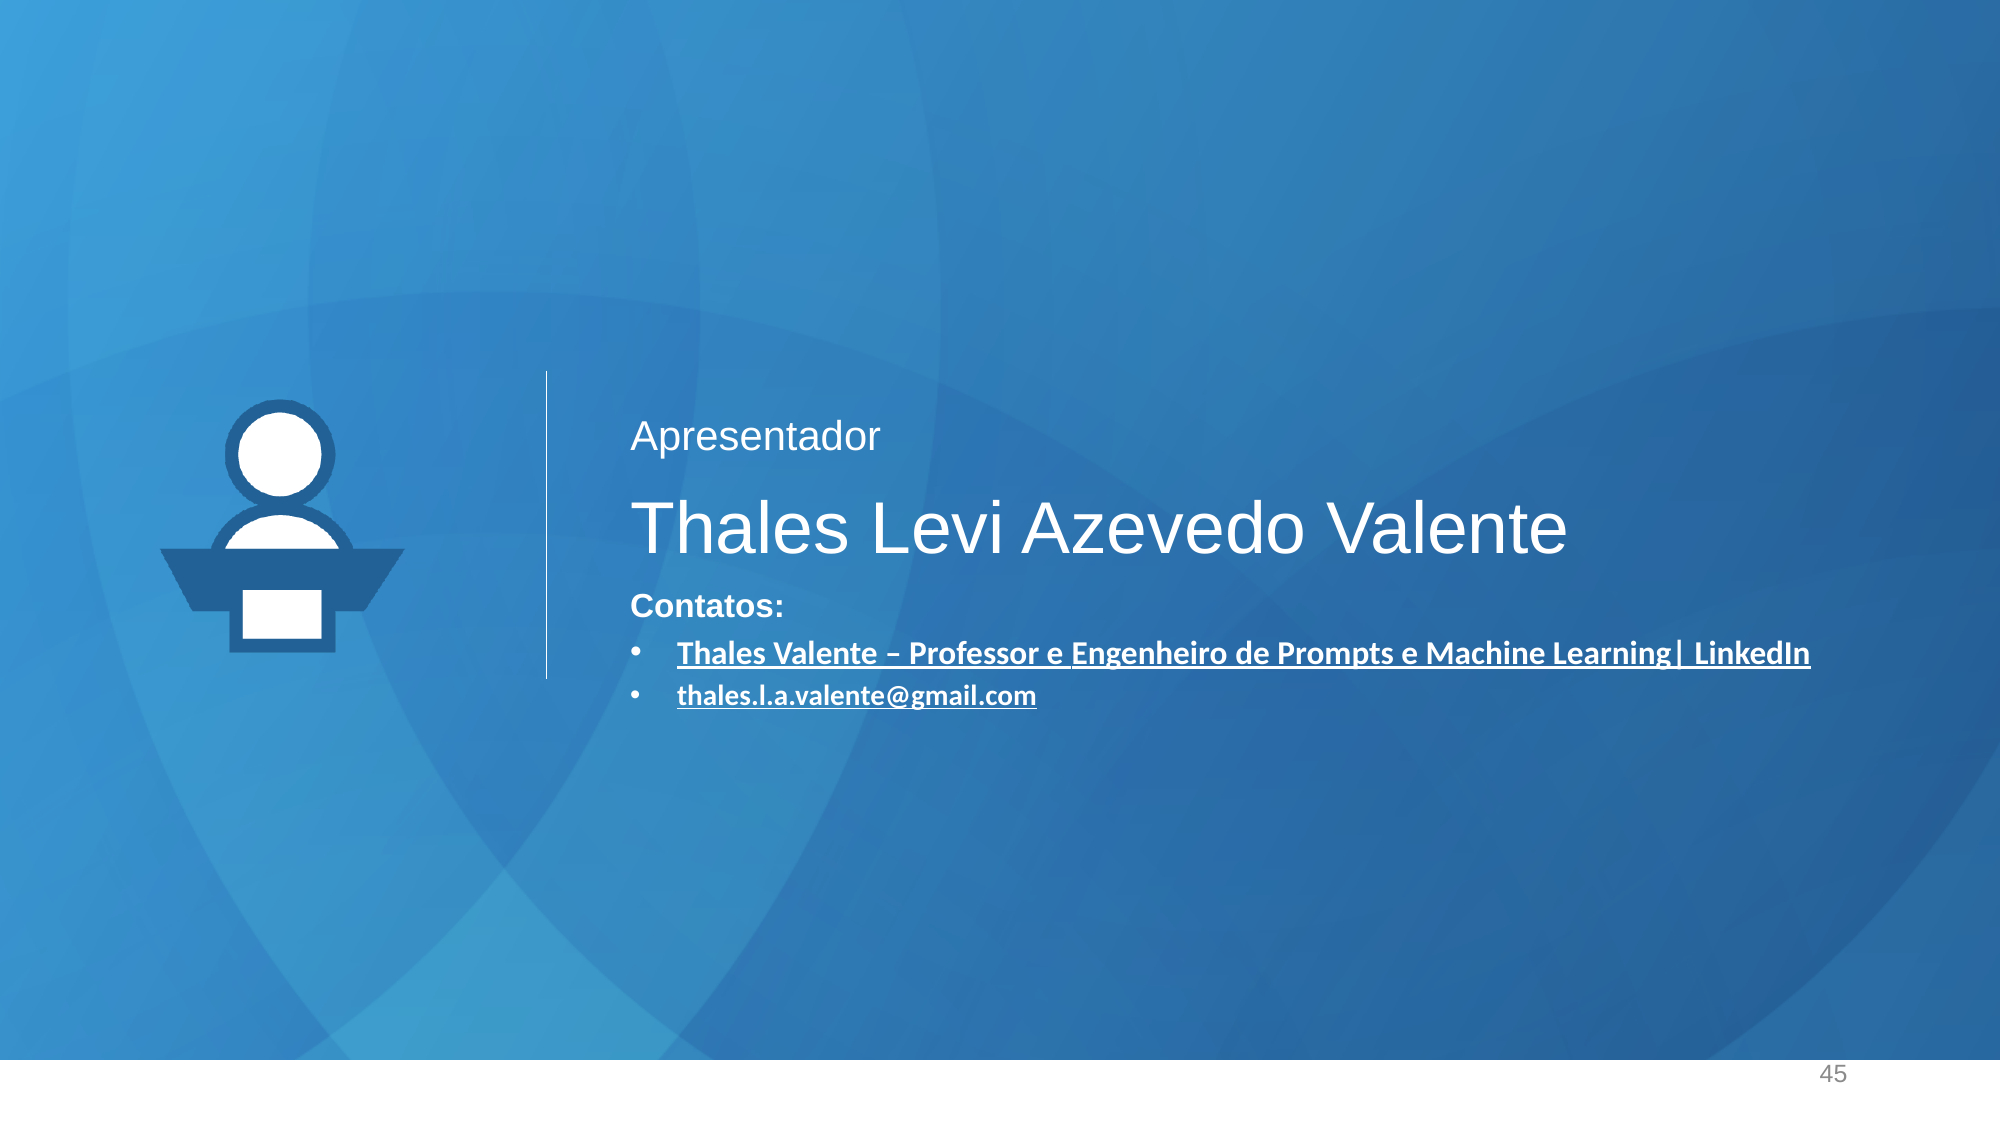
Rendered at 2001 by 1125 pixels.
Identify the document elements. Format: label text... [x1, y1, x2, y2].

subtitle Apresentador [615, 406, 1800, 482]
slide_number 45 [1412, 1042, 1863, 1103]
text_box Contatos: Thales Valente – Professor e Engenheiro de Prompts e Machine Learning| LinkedIn thales.l.a.valente@gmail.com [615, 576, 1863, 727]
title Thales Levi Azevedo Valente [615, 482, 1800, 576]
picture [0, 0, 2000, 1060]
